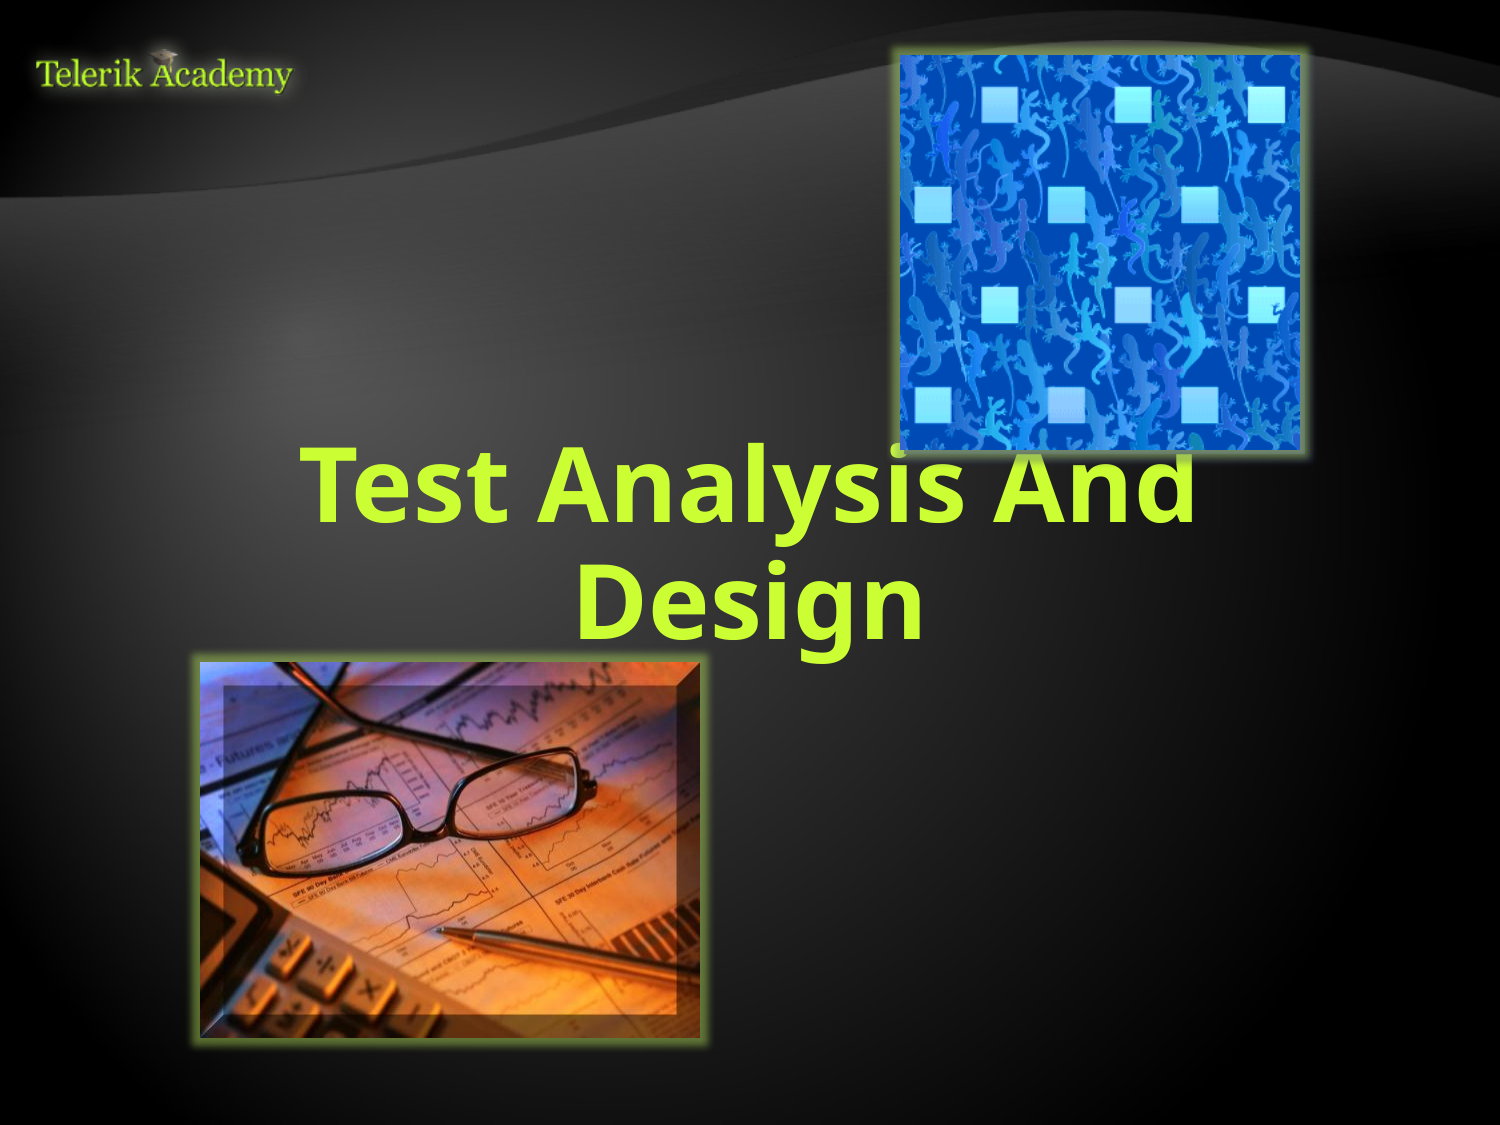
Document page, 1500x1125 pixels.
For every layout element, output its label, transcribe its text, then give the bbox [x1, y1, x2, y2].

title Test Analysis And Design [99, 487, 1400, 600]
picture [0, 0, 1500, 1125]
